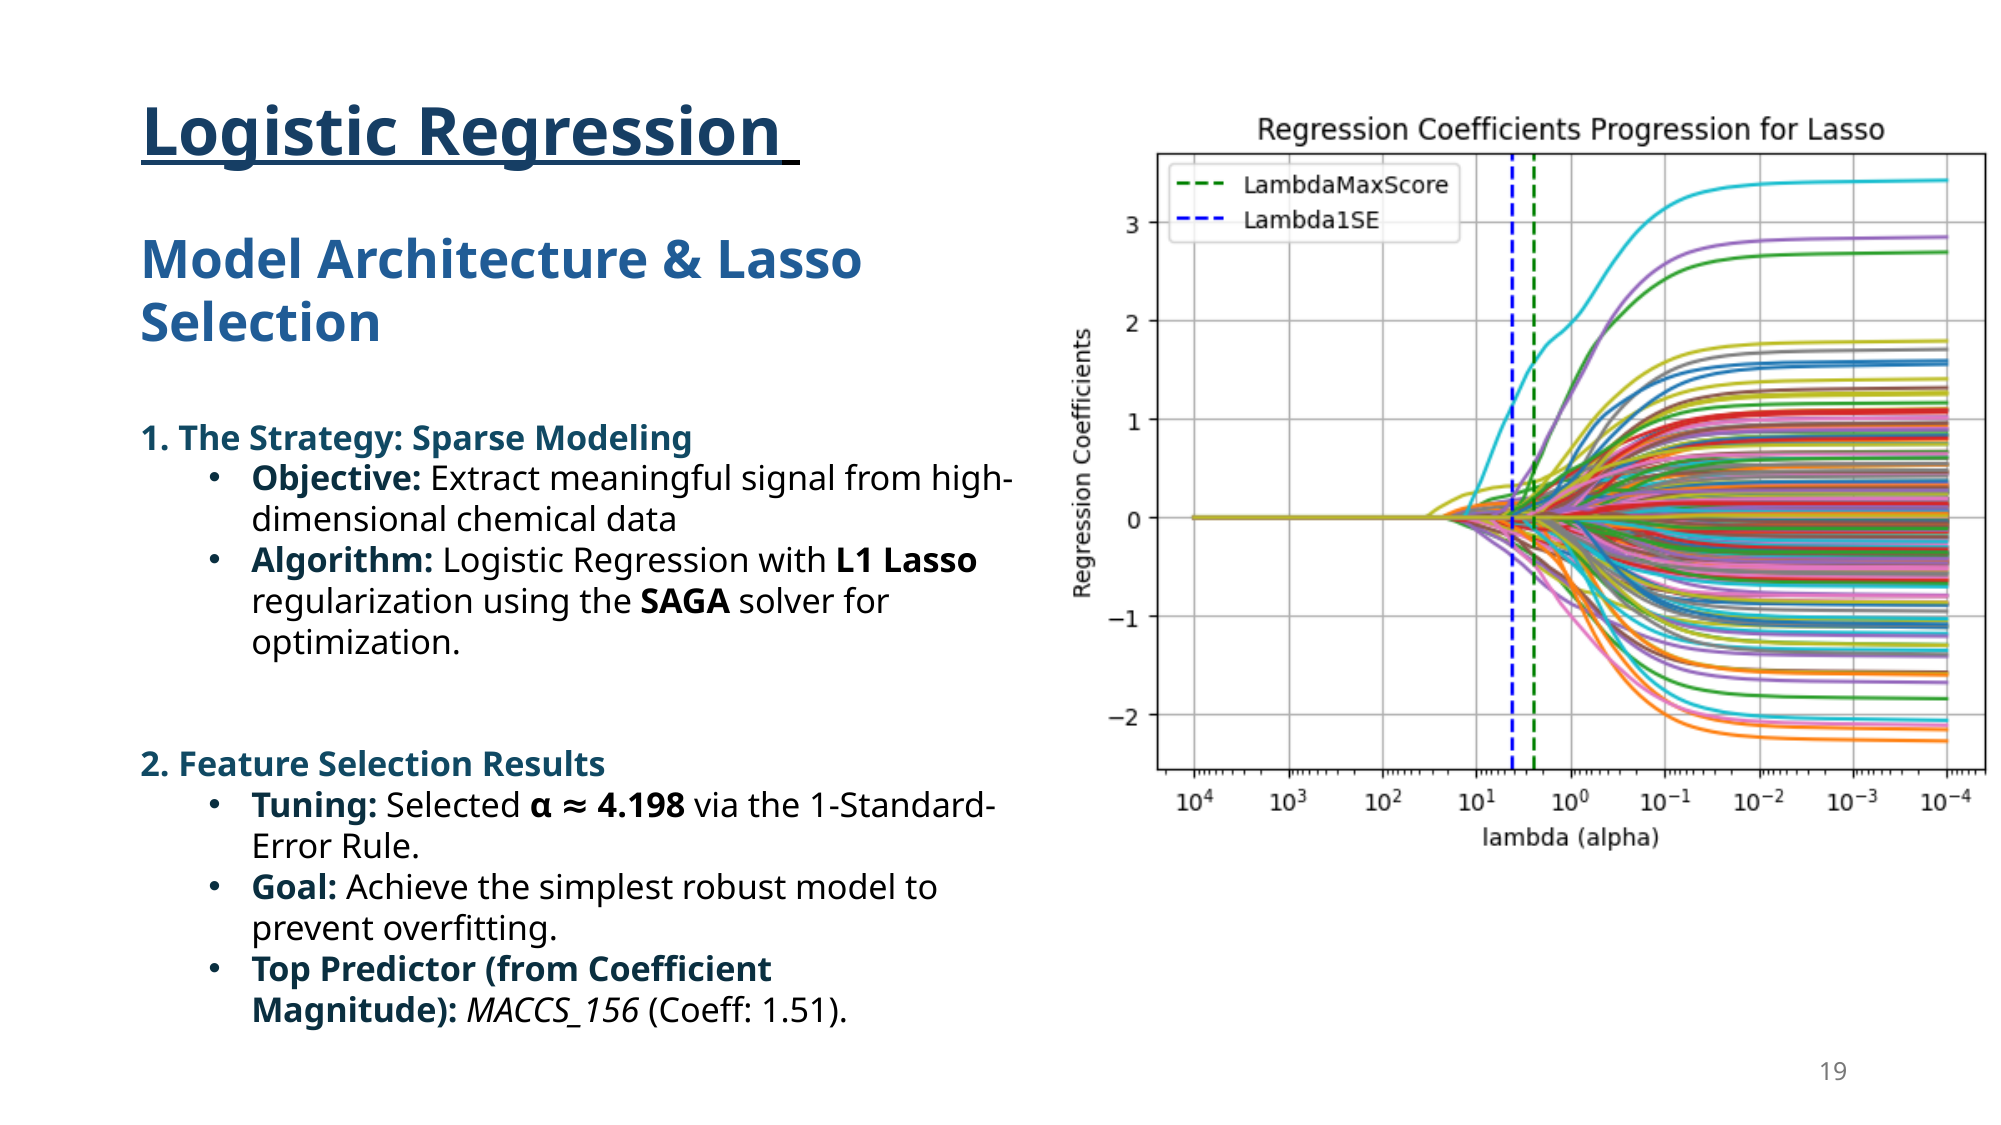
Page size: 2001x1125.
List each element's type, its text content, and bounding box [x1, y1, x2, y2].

text_box Model Architecture & Lasso Selection 1. The Strategy: Sparse Modeling Objective: Extract meaningful signal from high-dimensional chemical data Algorithm: Logistic Regression with L1 Lasso regularization using the SAGA solver for optimization. 2. Feature Selection Results Tuning: Selected α ≈ 4.198 via the 1-Standard-Error Rule. Goal: Achieve the simplest robust model to prevent overfitting. Top Predictor (from Coefficient Magnitude): MACCS_156 (Coeff: 1.51). [125, 217, 1082, 1045]
slide_number 19 [1412, 1042, 1863, 1103]
picture [1056, 99, 2000, 867]
text_box Logistic Regression [125, 81, 850, 177]
